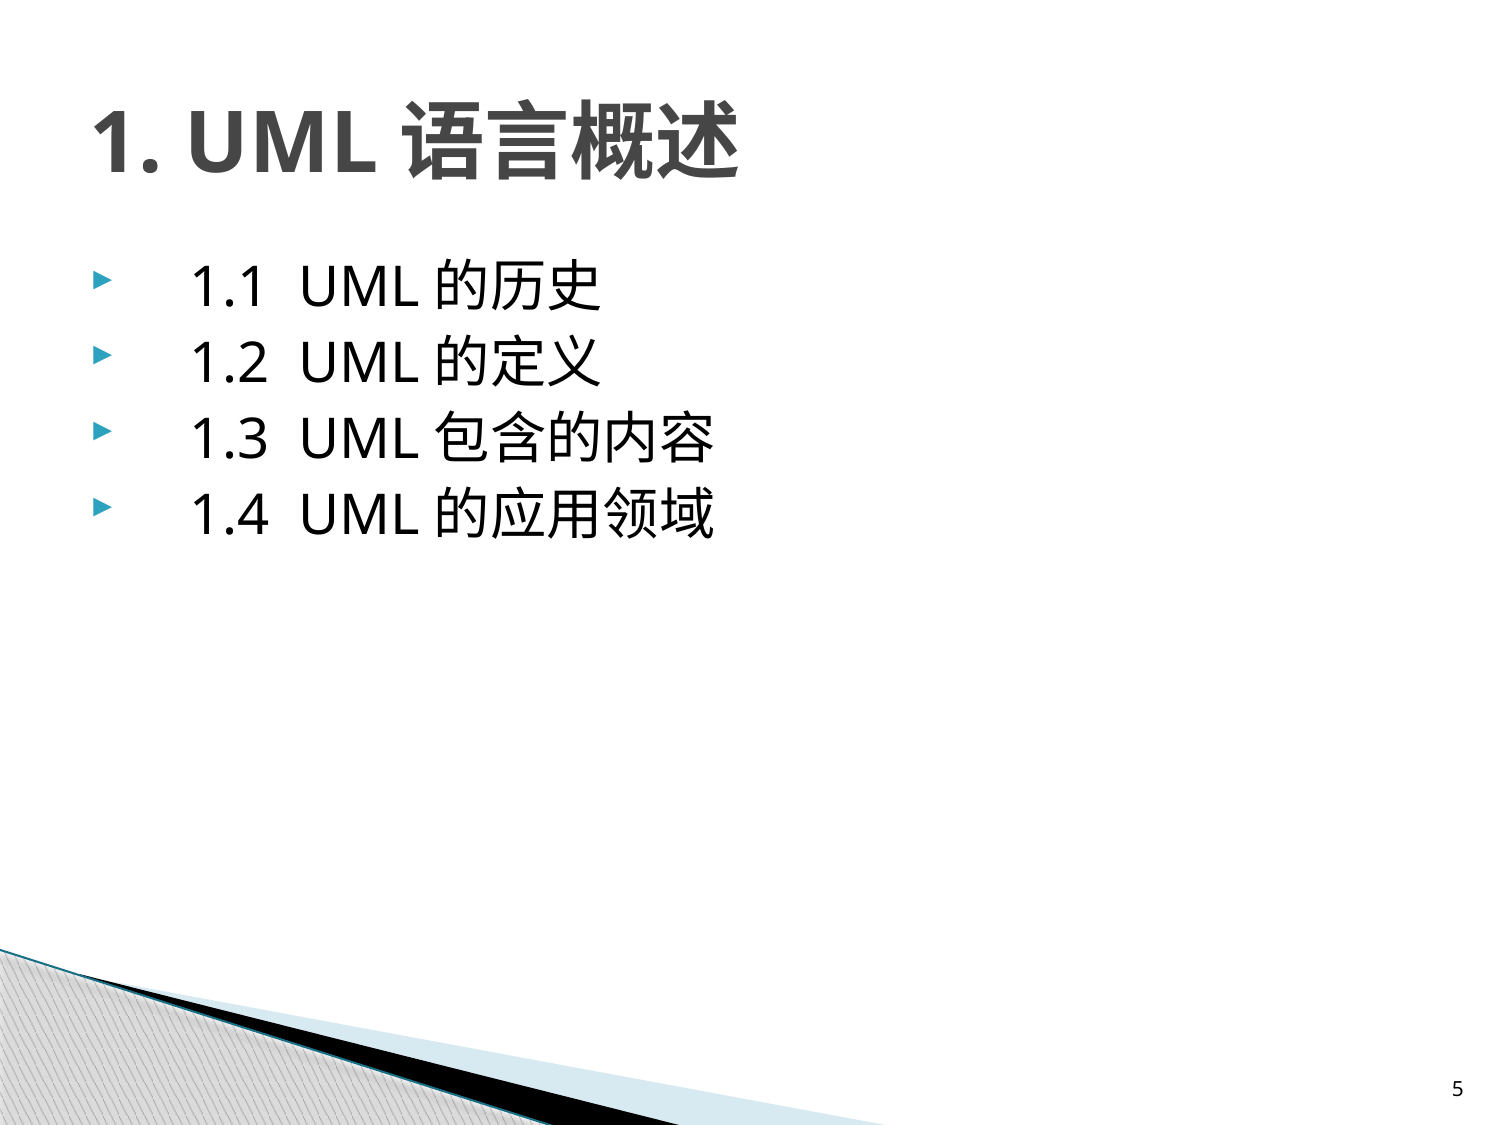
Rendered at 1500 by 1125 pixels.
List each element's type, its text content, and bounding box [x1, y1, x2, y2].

slide_number 5 [1418, 1051, 1479, 1112]
list 1.1 UML的历史 1.2 UML的定义 1.3 UML包含的内容 1.4 UML的应用领域 [74, 242, 1426, 986]
title 1. UML语言概述 [75, 45, 1425, 233]
